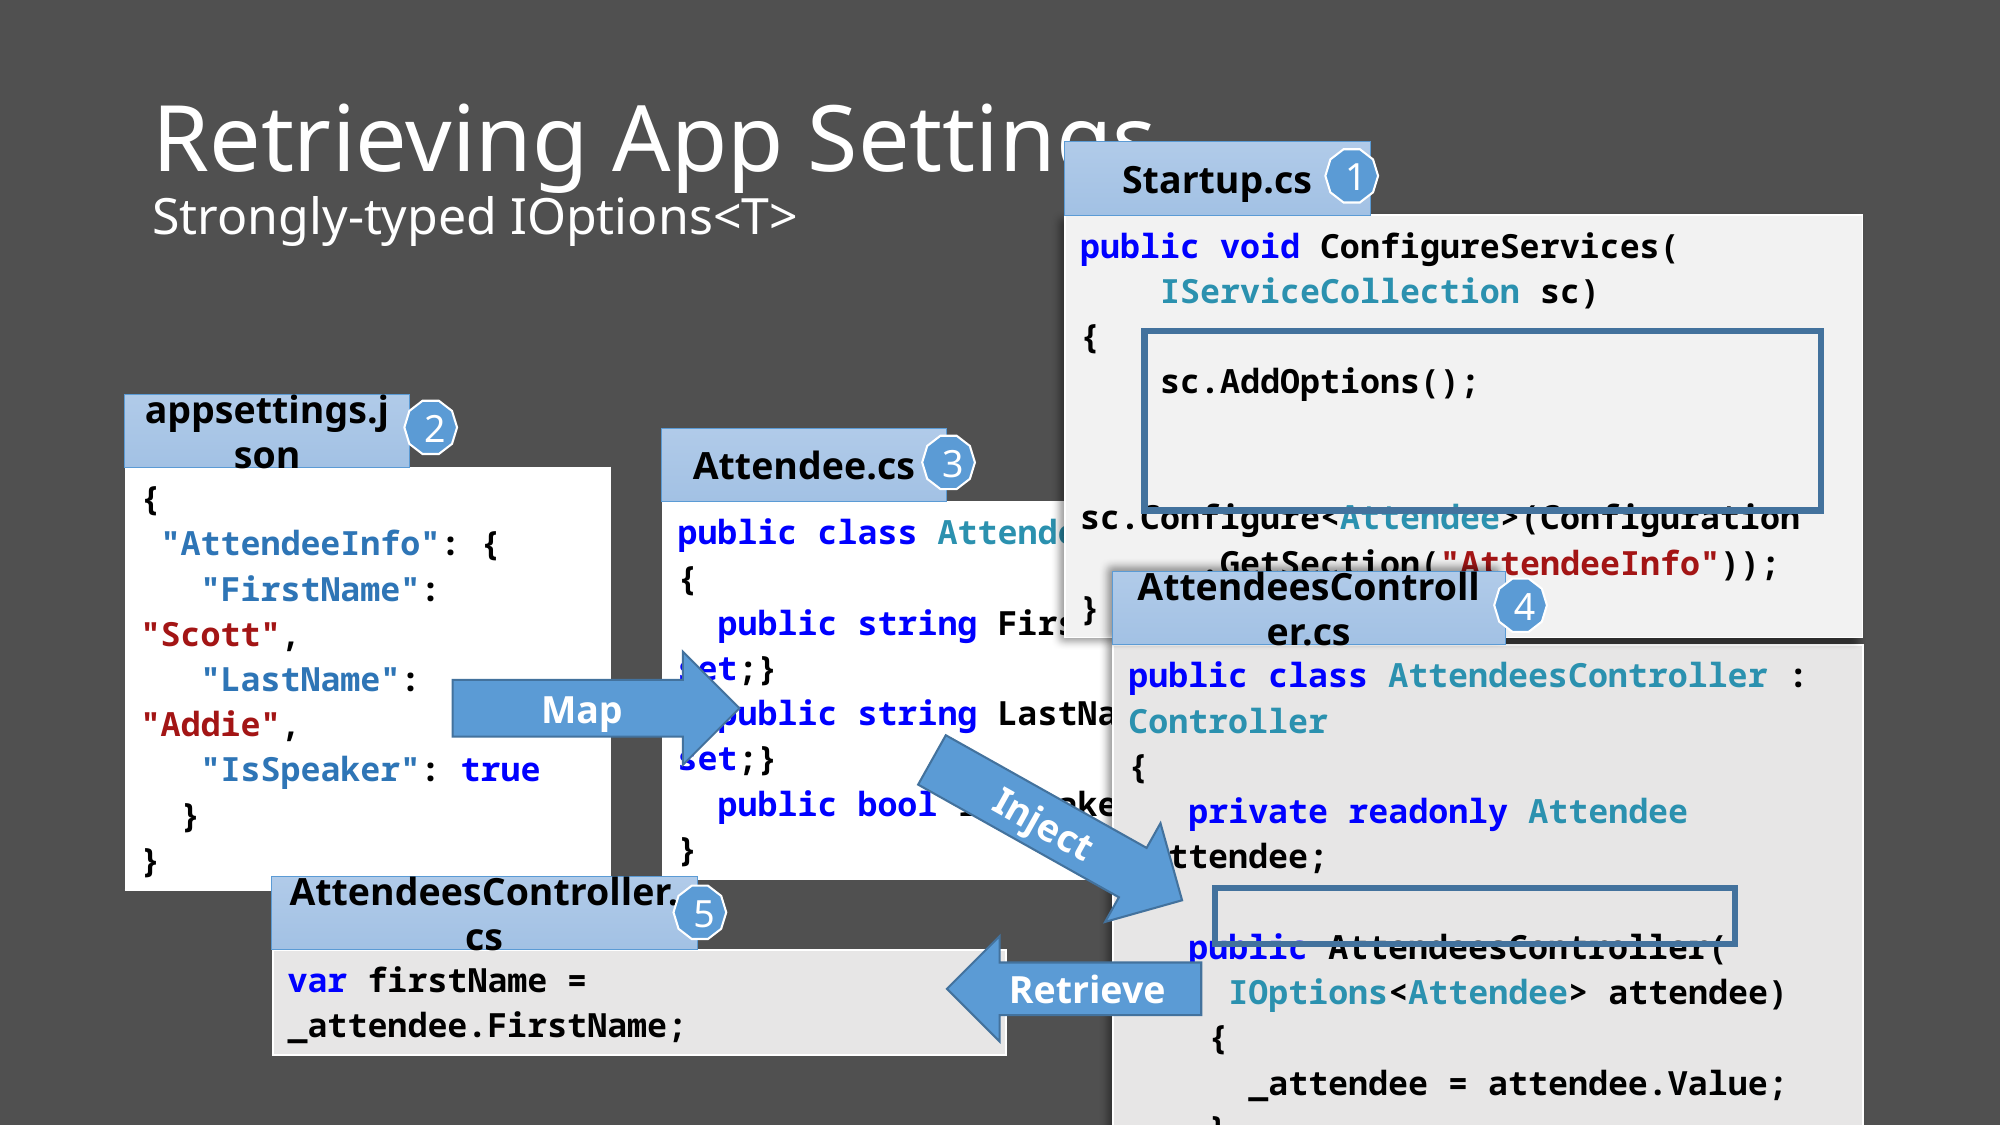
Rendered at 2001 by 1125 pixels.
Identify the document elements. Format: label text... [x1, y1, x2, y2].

text_box Map [451, 649, 741, 768]
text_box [124, 394, 458, 468]
text_box [1214, 887, 1736, 945]
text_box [1064, 141, 1379, 216]
table_header { "AttendeeInfo": { "FirstName": "Scott", "LastName": "Addie", "IsSpeaker": true } } [126, 468, 610, 889]
title Retrieving App Settings Strongly-typed IOptions<T> [137, 59, 1863, 278]
text_box Retrieve [945, 933, 1203, 1044]
text_box [1144, 330, 1822, 511]
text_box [1112, 571, 1547, 645]
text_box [271, 876, 727, 950]
table_header public void ConfigureServices( IServiceCollection sc) { sc.AddOptions(); sc.Configure<Attendee>(Configuration .GetSection("AttendeeInfo")); } [1066, 216, 1862, 637]
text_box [661, 428, 975, 502]
text_box Inject [916, 733, 1184, 924]
table_header public class Attendee { public string FirstName {get; set;} public string LastName {get; set;} public bool IsSpeaker {get; set;} } [664, 503, 1101, 878]
table_header var firstName = _attendee.FirstName; [274, 951, 1005, 1054]
table_header public class AttendeesController : Controller { private readonly Attendee _attendee; public AttendeesController( IOptions<Attendee> attendee) { _attendee = attendee.Value; } [1114, 646, 1862, 1125]
